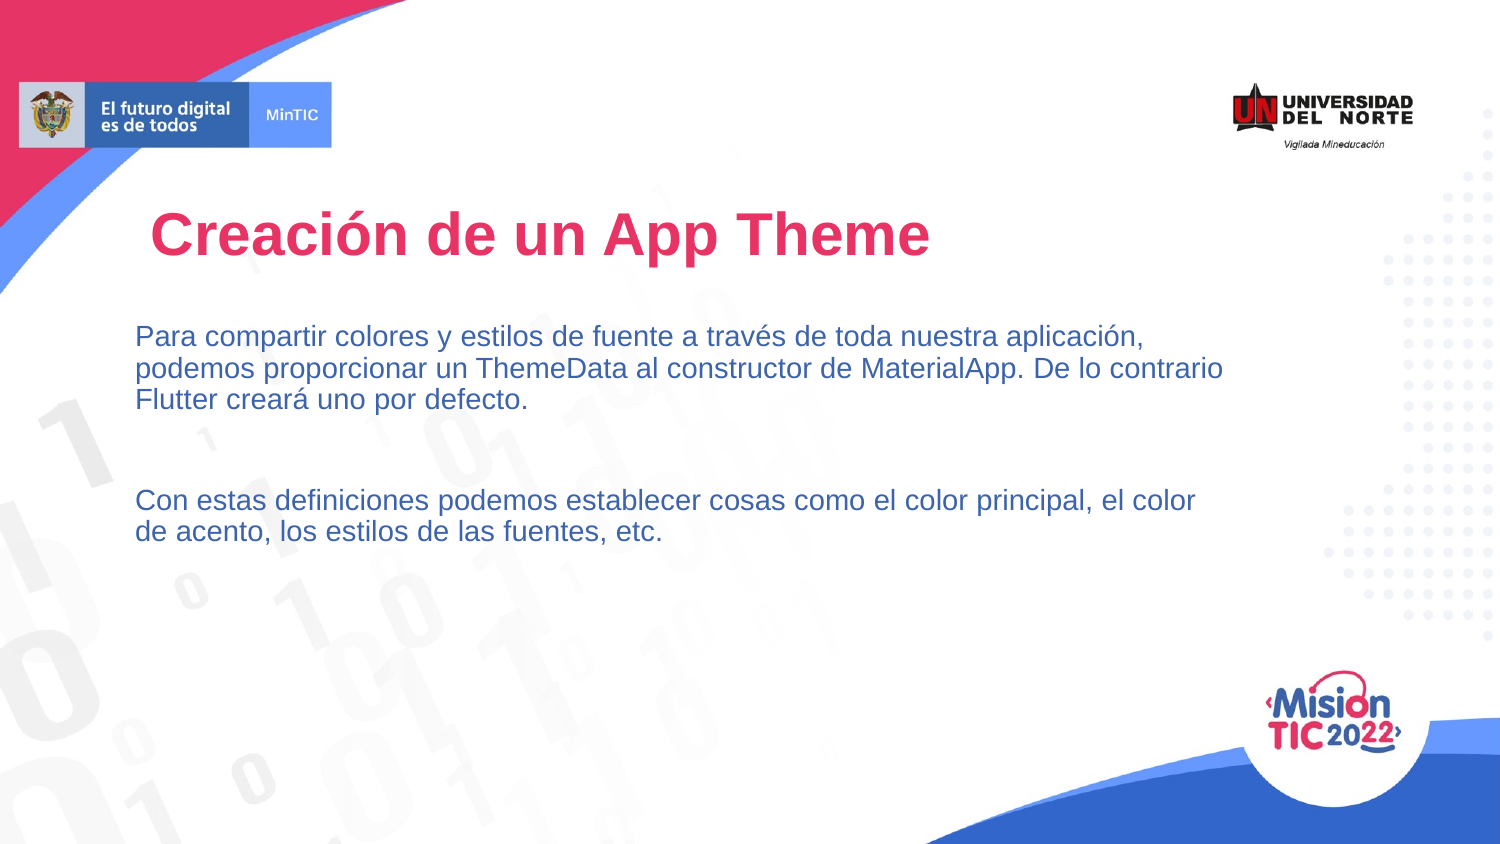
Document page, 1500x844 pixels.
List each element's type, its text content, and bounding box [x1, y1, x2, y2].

text_box Para compartir colores y estilos de fuente a través de toda nuestra aplicación, podemos proporcionar un ThemeData al constructor de MaterialApp. De lo contrario Flutter creará uno por defecto. Con estas definiciones podemos establecer cosas como el color principal, el color de acento, los estilos de las fuentes, etc. [134, 316, 1238, 680]
text_box Creación de un App Theme [139, 179, 1288, 274]
picture [0, 0, 1500, 844]
